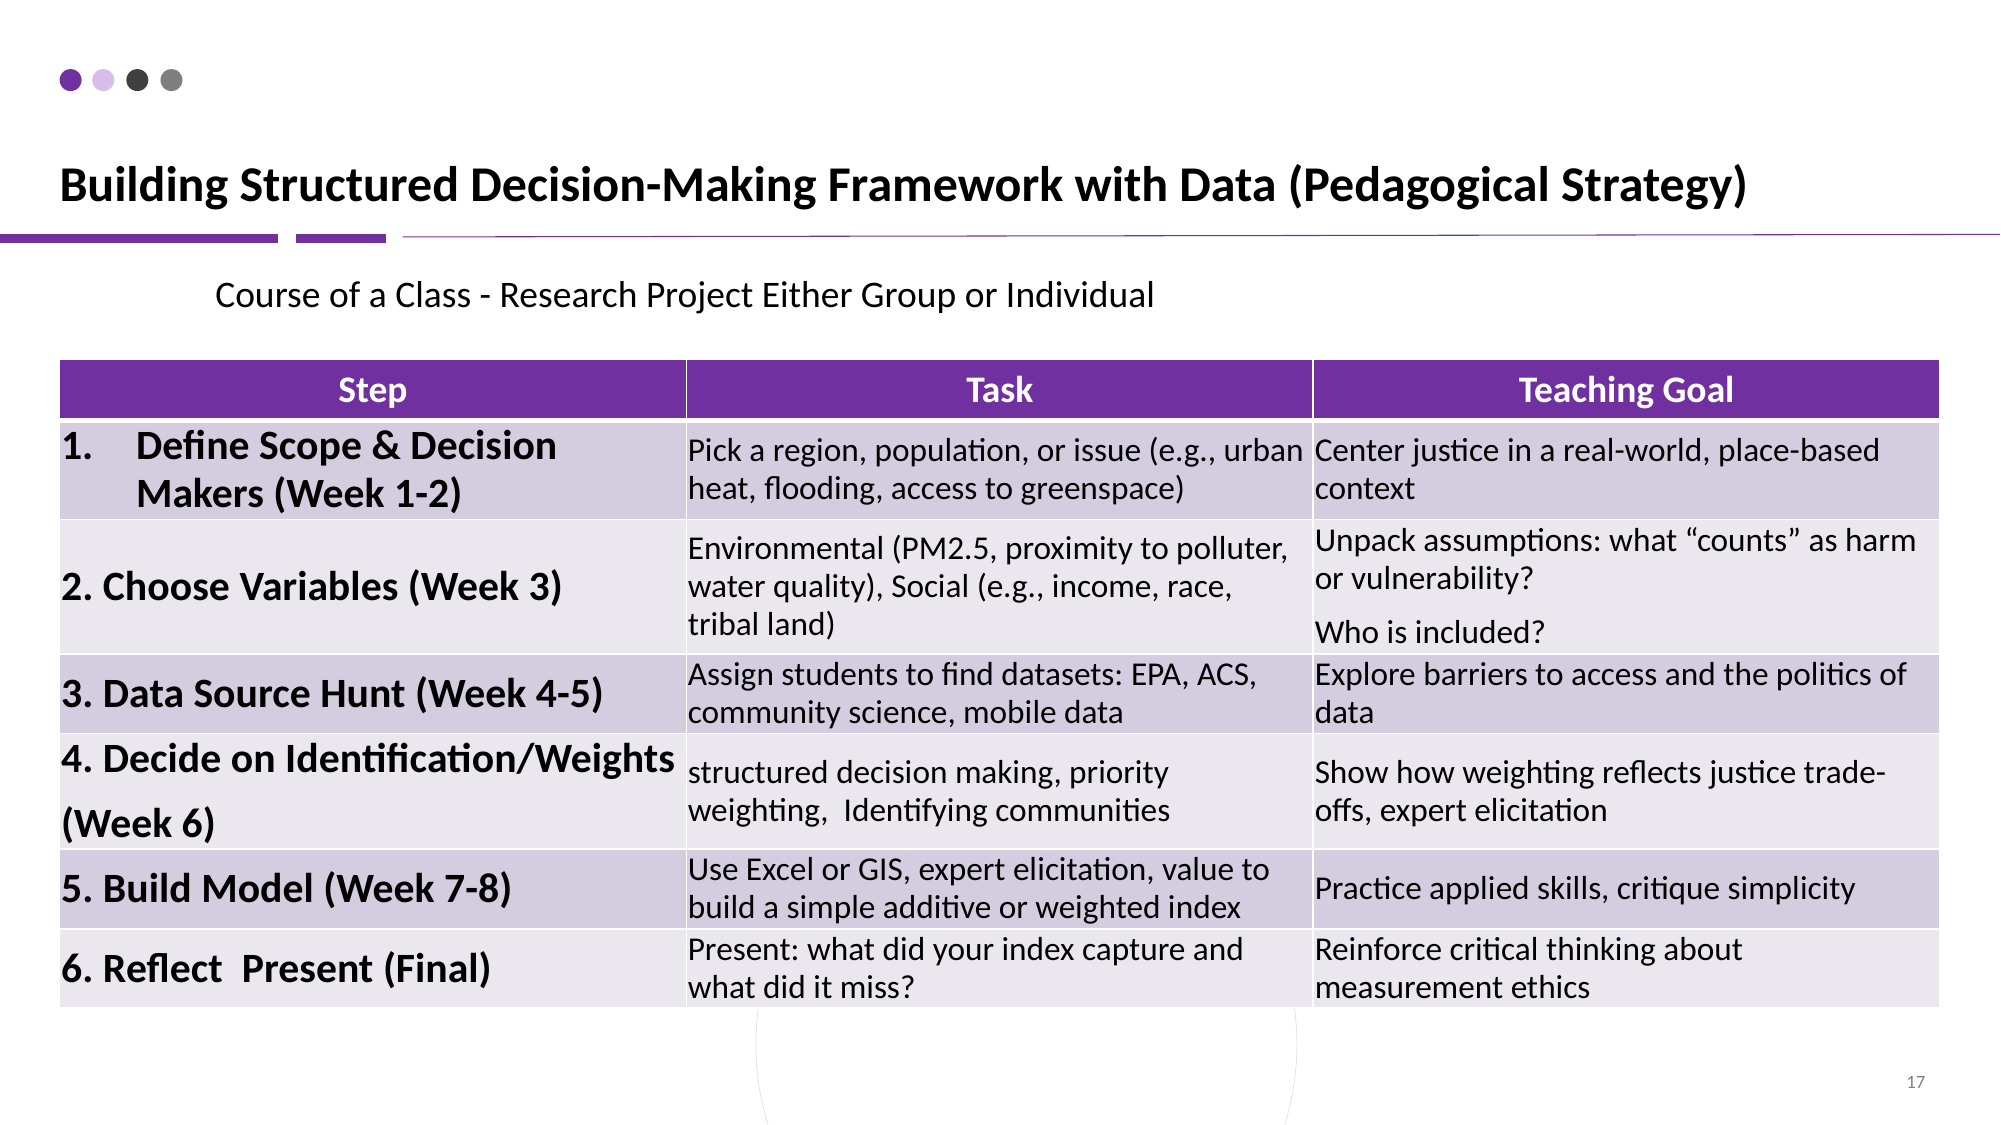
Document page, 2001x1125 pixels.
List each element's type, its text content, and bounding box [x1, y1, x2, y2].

text_box Course of a Class - Research Project Either Group or Individual [200, 263, 1512, 323]
table_cell Use Excel or GIS, expert elicitation, value to build a simple additive or weighted index [687, 850, 1312, 928]
table_cell Unpack assumptions: what “counts” as harm or vulnerability? Who is included? [1314, 520, 1939, 653]
table_cell structured decision making, priority weighting, Identifying communities [687, 734, 1312, 848]
table_cell Center justice in a real-world, place-based context [1314, 423, 1939, 519]
table_cell Reinforce critical thinking about measurement ethics [1314, 930, 1939, 1007]
table_header Task [687, 360, 1312, 418]
table_cell Show how weighting reflects justice trade-offs, expert elicitation [1314, 734, 1939, 848]
table_cell Assign students to find datasets: EPA, ACS, community science, mobile data [687, 655, 1312, 733]
table_cell Explore barriers to access and the politics of data [1314, 655, 1939, 733]
table_header Teaching Goal [1314, 360, 1939, 418]
table_cell 6. Reflect Present (Final) [60, 930, 686, 1007]
table_cell Pick a region, population, or issue (e.g., urban heat, flooding, access to greenspace) [687, 423, 1312, 519]
table_cell 2. Choose Variables (Week 3) [60, 520, 686, 653]
table_cell Present: what did your index capture and what did it miss? [687, 930, 1312, 1007]
table_cell 4. Decide on Identification/Weights (Week 6) [60, 734, 686, 848]
slide_number 17 [1490, 1060, 1941, 1102]
table_cell Practice applied skills, critique simplicity [1314, 850, 1939, 928]
table_cell Environmental (PM2.5, proximity to polluter, water quality), Social (e.g., income, race, tribal land) [687, 520, 1312, 653]
title Building Structured Decision-Making Framework with Data (Pedagogical Strategy) [59, 59, 1941, 211]
table_cell 5. Build Model (Week 7-8) [60, 850, 686, 928]
table_cell Define Scope & Decision Makers (Week 1-2) [60, 423, 686, 519]
table_header Step [60, 360, 686, 418]
table_cell 3. Data Source Hunt (Week 4-5) [60, 655, 686, 733]
